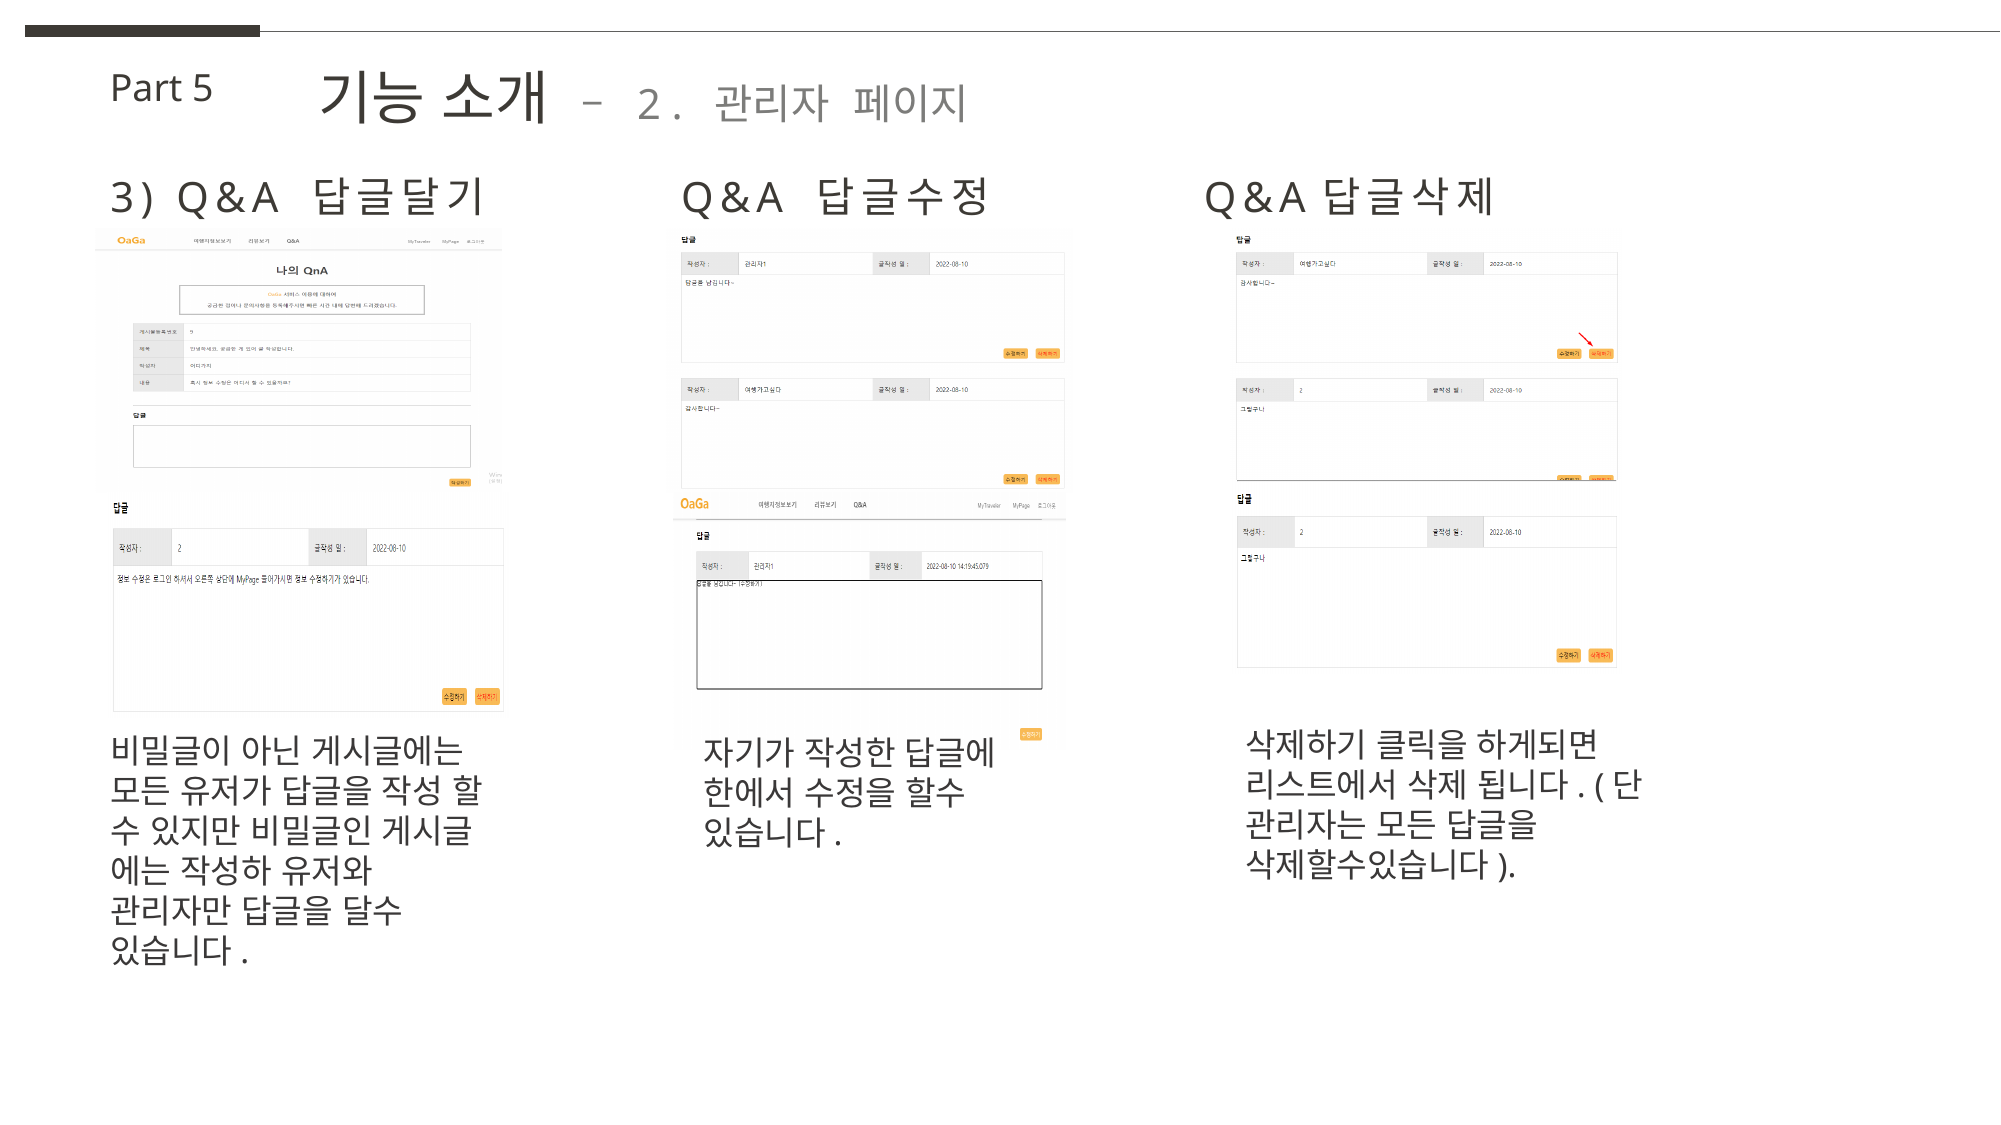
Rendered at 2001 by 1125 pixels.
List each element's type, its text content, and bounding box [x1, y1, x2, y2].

text_box 비밀글이 아닌 게시글에는 모든 유저가 답글을 작성 할 수 있지만 비밀글인 게시글 에는 작성하 유저와 관리자만 답글을 달수 있습니다. [95, 723, 502, 978]
text_box 삭제하기 클릭을 하게되면 리스트에서 삭제 됩니다. (단 관리자는 모든 답글을 삭제할수있습니다). [1230, 717, 1659, 892]
picture [1230, 228, 1622, 674]
picture [95, 228, 509, 718]
text_box Part 5 [95, 56, 229, 117]
text_box 기능 소개 – 2 . 관리자 페이지 [303, 54, 985, 139]
text_box 자기가 작성한 답글에 한에서 수정을 할수 있습니다. [688, 750, 1050, 860]
text_box 3) Q&A 답글달기 Q&A 답글수정 Q&A답글삭제 [95, 162, 1902, 228]
picture [666, 228, 1073, 750]
